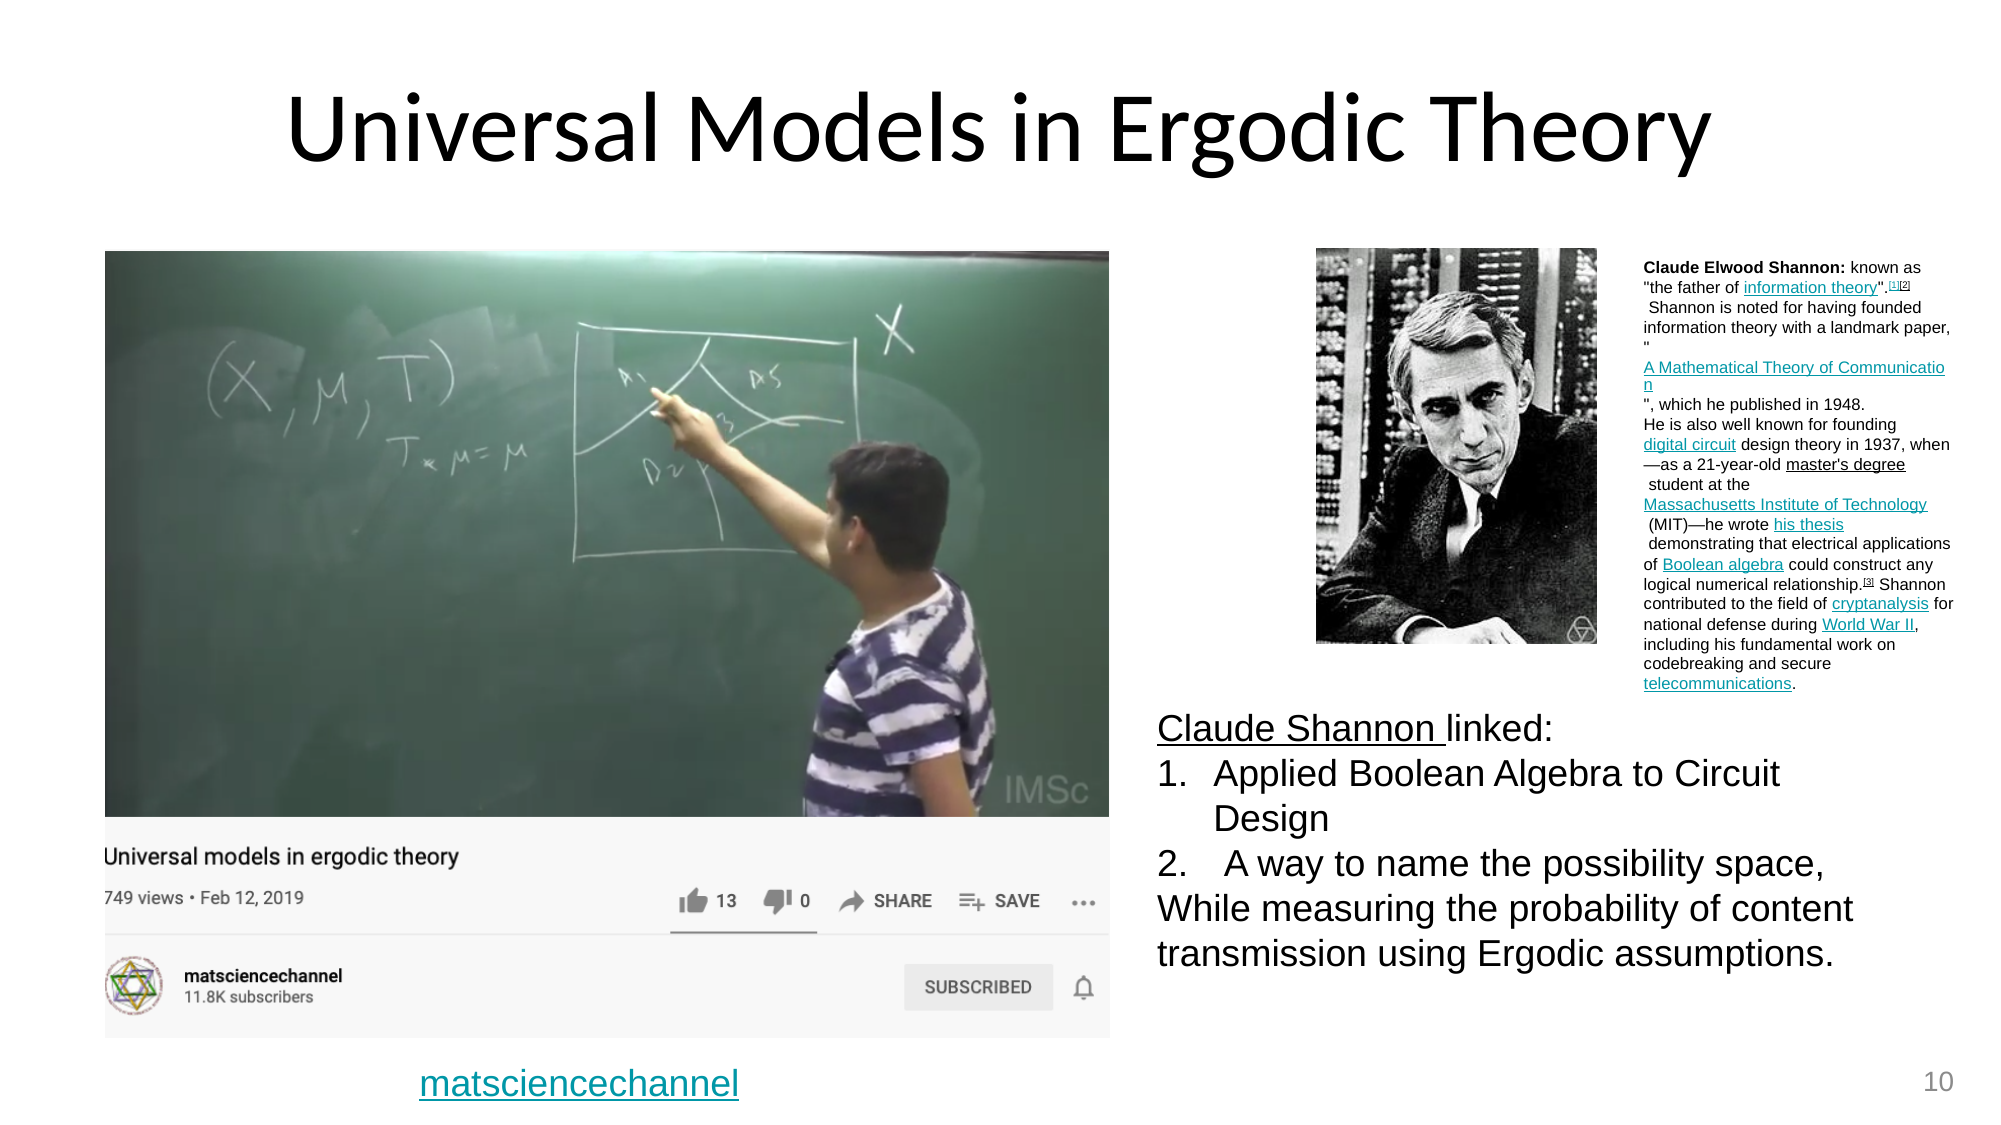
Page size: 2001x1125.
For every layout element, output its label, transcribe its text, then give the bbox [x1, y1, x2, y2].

picture [105, 249, 1111, 1038]
text_box Universal Models in Ergodic Theory [270, 53, 1730, 189]
text_box matsciencechannel [263, 1051, 896, 1112]
text_box Claude Shannon linked: Applied Boolean Algebra to Circuit Design A way to name the possibility space, While measuring the probability of content transmission using Ergodic assumptions. [1142, 696, 1895, 982]
slide_number 10 [1894, 1050, 1970, 1110]
text_box Claude Elwood Shannon: known as "the father of information theory".[1][2] Shannon is noted for having founded information theory with a landmark paper, "A Mathematical Theory of Communication", which he published in 1948. He is also well known for founding digital circuit design theory in 1937, when—as a 21-year-old master's degree student at the Massachusetts Institute of Technology (MIT)—he wrote his thesis demonstrating that electrical applications of Boolean algebra could construct any logical numerical relationship.[3] Shannon contributed to the field of cryptanalysis for national defense during World War II, including his fundamental work on codebreaking and secure telecommunications. [1628, 249, 1970, 704]
picture [1316, 248, 1597, 644]
